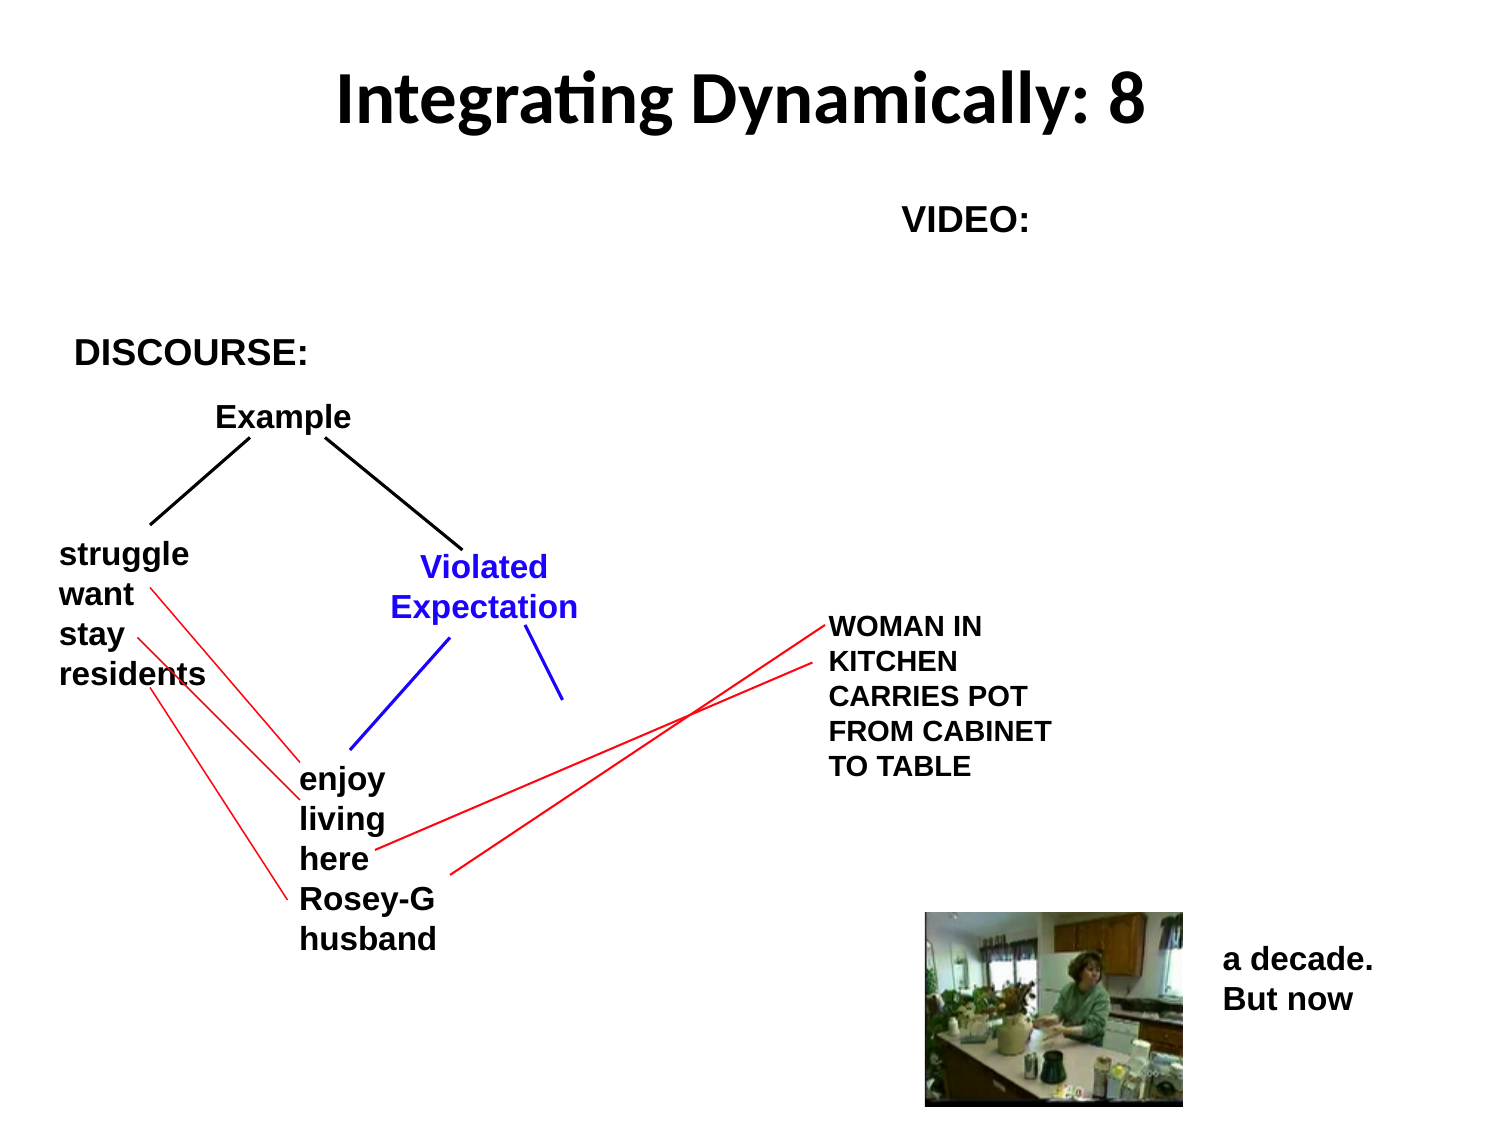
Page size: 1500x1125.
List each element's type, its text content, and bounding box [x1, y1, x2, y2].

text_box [924, 912, 1184, 1107]
text_box VIDEO: [886, 187, 1046, 248]
text_box Example [200, 387, 367, 443]
text_box a decade. But now [1207, 929, 1408, 1025]
text_box Violated Expectation [375, 537, 594, 633]
text_box DISCOURSE: [59, 320, 324, 380]
text_box struggle want stay residents [43, 524, 222, 700]
title Integrating Dynamically: 8 [112, 0, 1388, 188]
text_box WOMAN IN KITCHEN CARRIES POT FROM CABINET TO TABLE [813, 599, 1068, 790]
text_box enjoy living here Rosey-G husband [284, 749, 453, 965]
